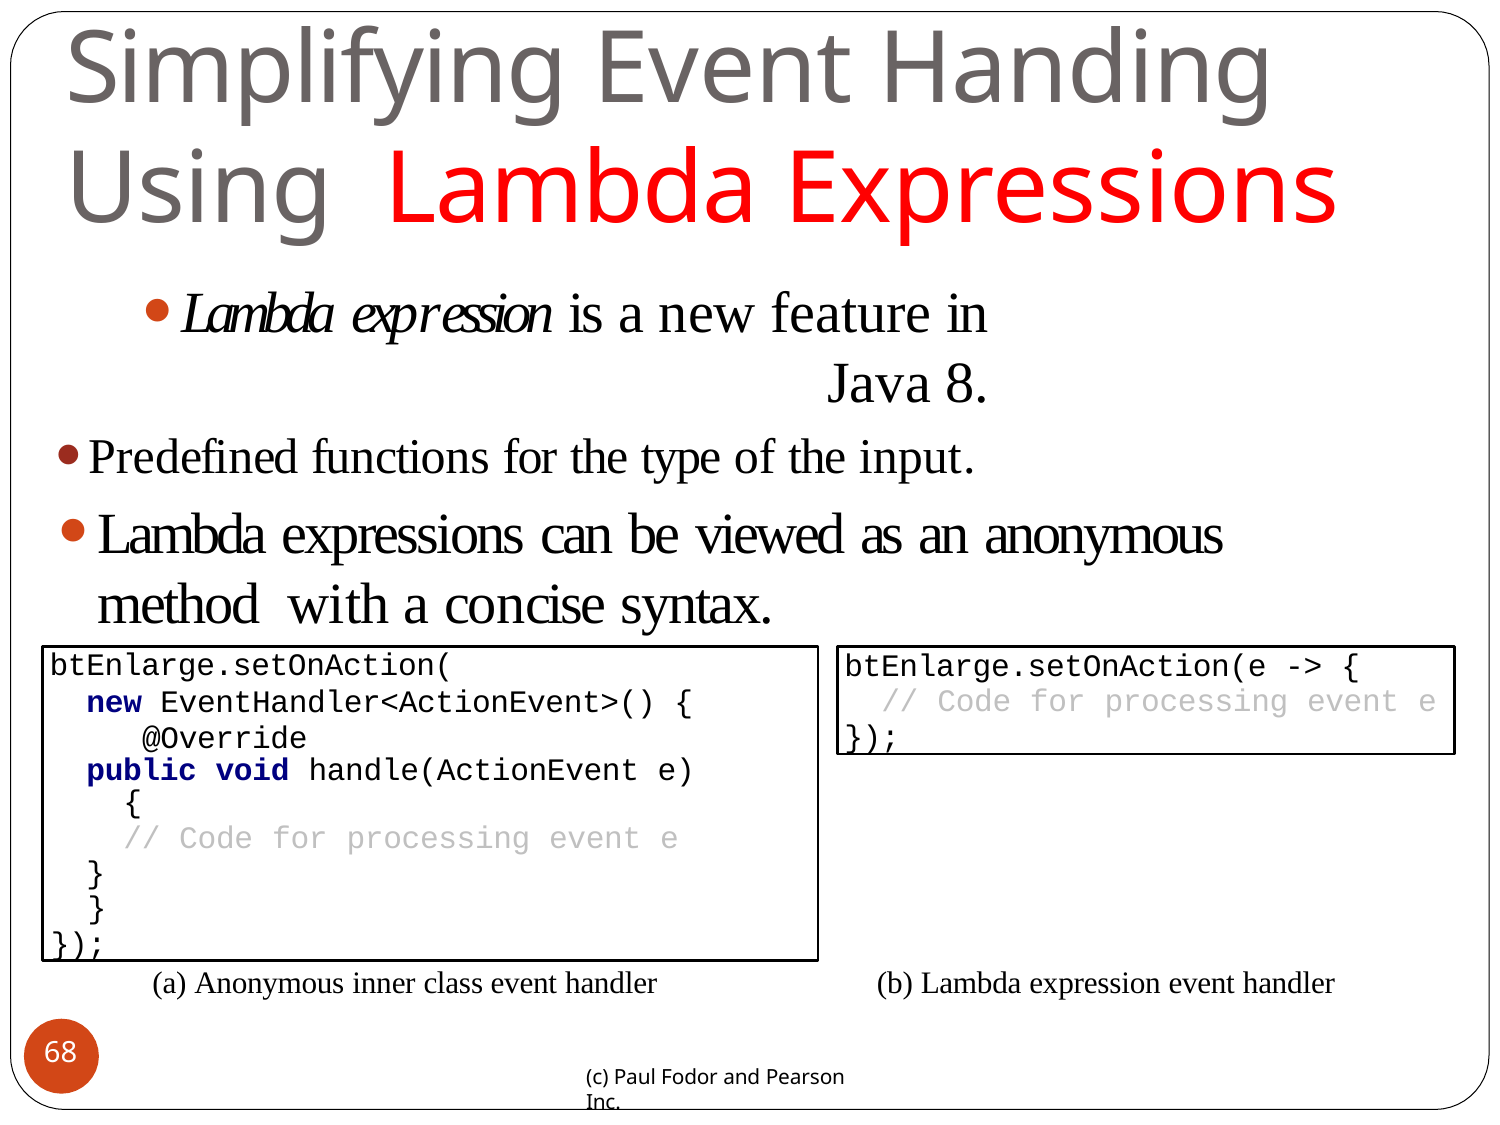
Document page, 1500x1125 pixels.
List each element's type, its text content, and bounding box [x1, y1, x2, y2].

text_box (b) Lambda expression event handler [874, 960, 1337, 1000]
text_box (a) Anonymous inner class event handler [150, 960, 660, 1000]
title Simplifying Event Handing Using Lambda Expressions [62, 0, 1420, 243]
footer (c) Paul Fodor and Pearson Inc. [583, 1063, 882, 1125]
text_box [23, 1018, 99, 1086]
text_box Lambda expression is a new feature in Java 8. Predefined functions for the type of the input. Lambda expressions can be viewed as an anonymous method with a concise syntax. [50, 261, 1369, 636]
text_box btEnlarge.setOnAction(e -> { // Code for processing event e }); [837, 646, 1455, 754]
text_box btEnlarge.setOnAction( new EventHandler<ActionEvent>() { @Override public void handle(ActionEvent e) { // Code for processing event e } } }); [42, 646, 819, 961]
slide_number 68 [37, 1038, 85, 1125]
